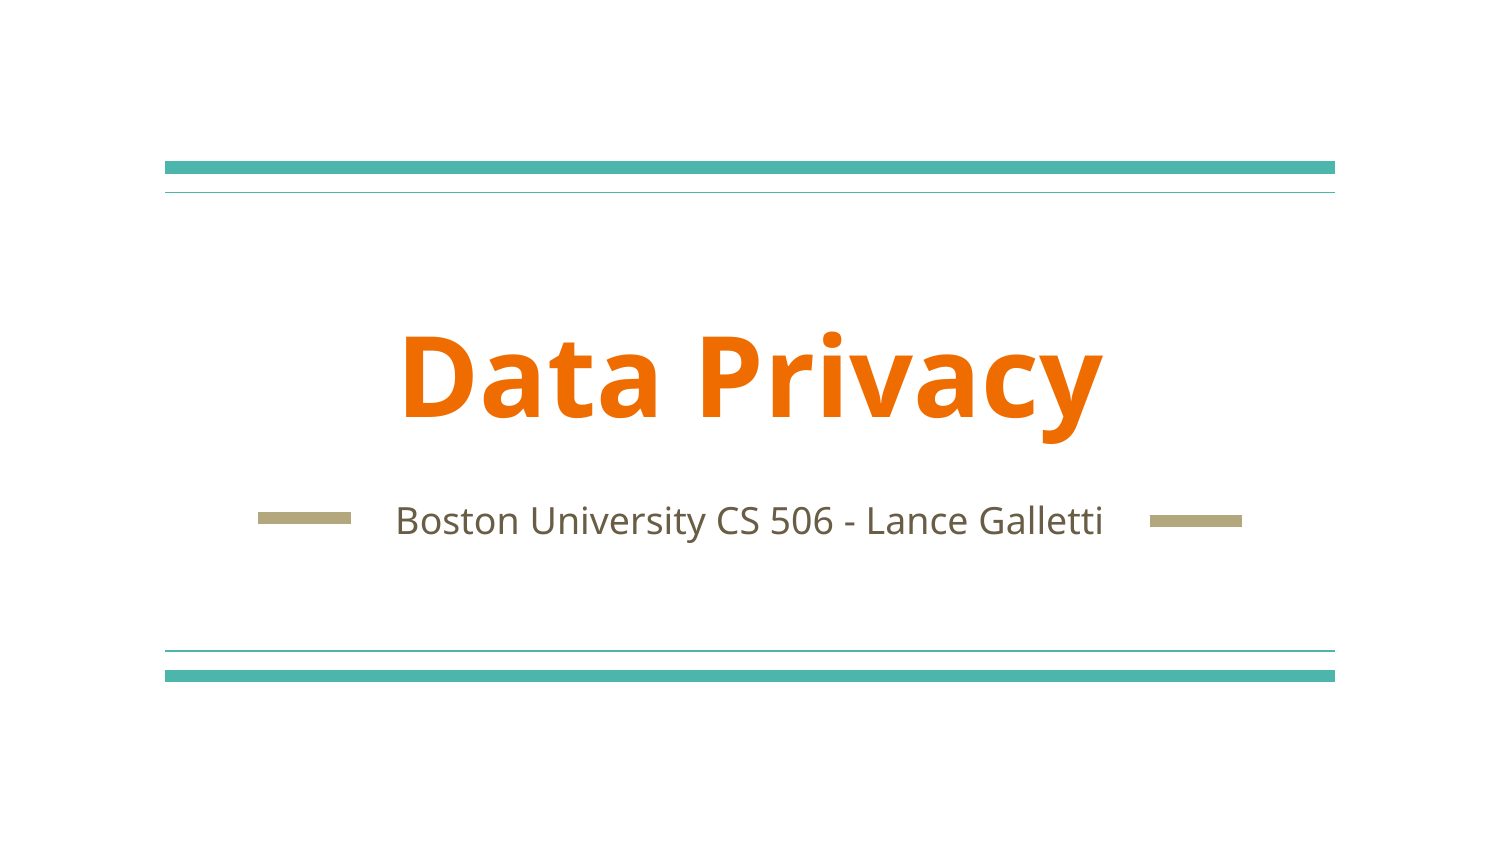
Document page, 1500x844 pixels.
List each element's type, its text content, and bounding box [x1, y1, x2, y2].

title Data Privacy [164, 287, 1336, 456]
text_box Boston University CS 506 - Lance Galletti [350, 455, 1150, 586]
